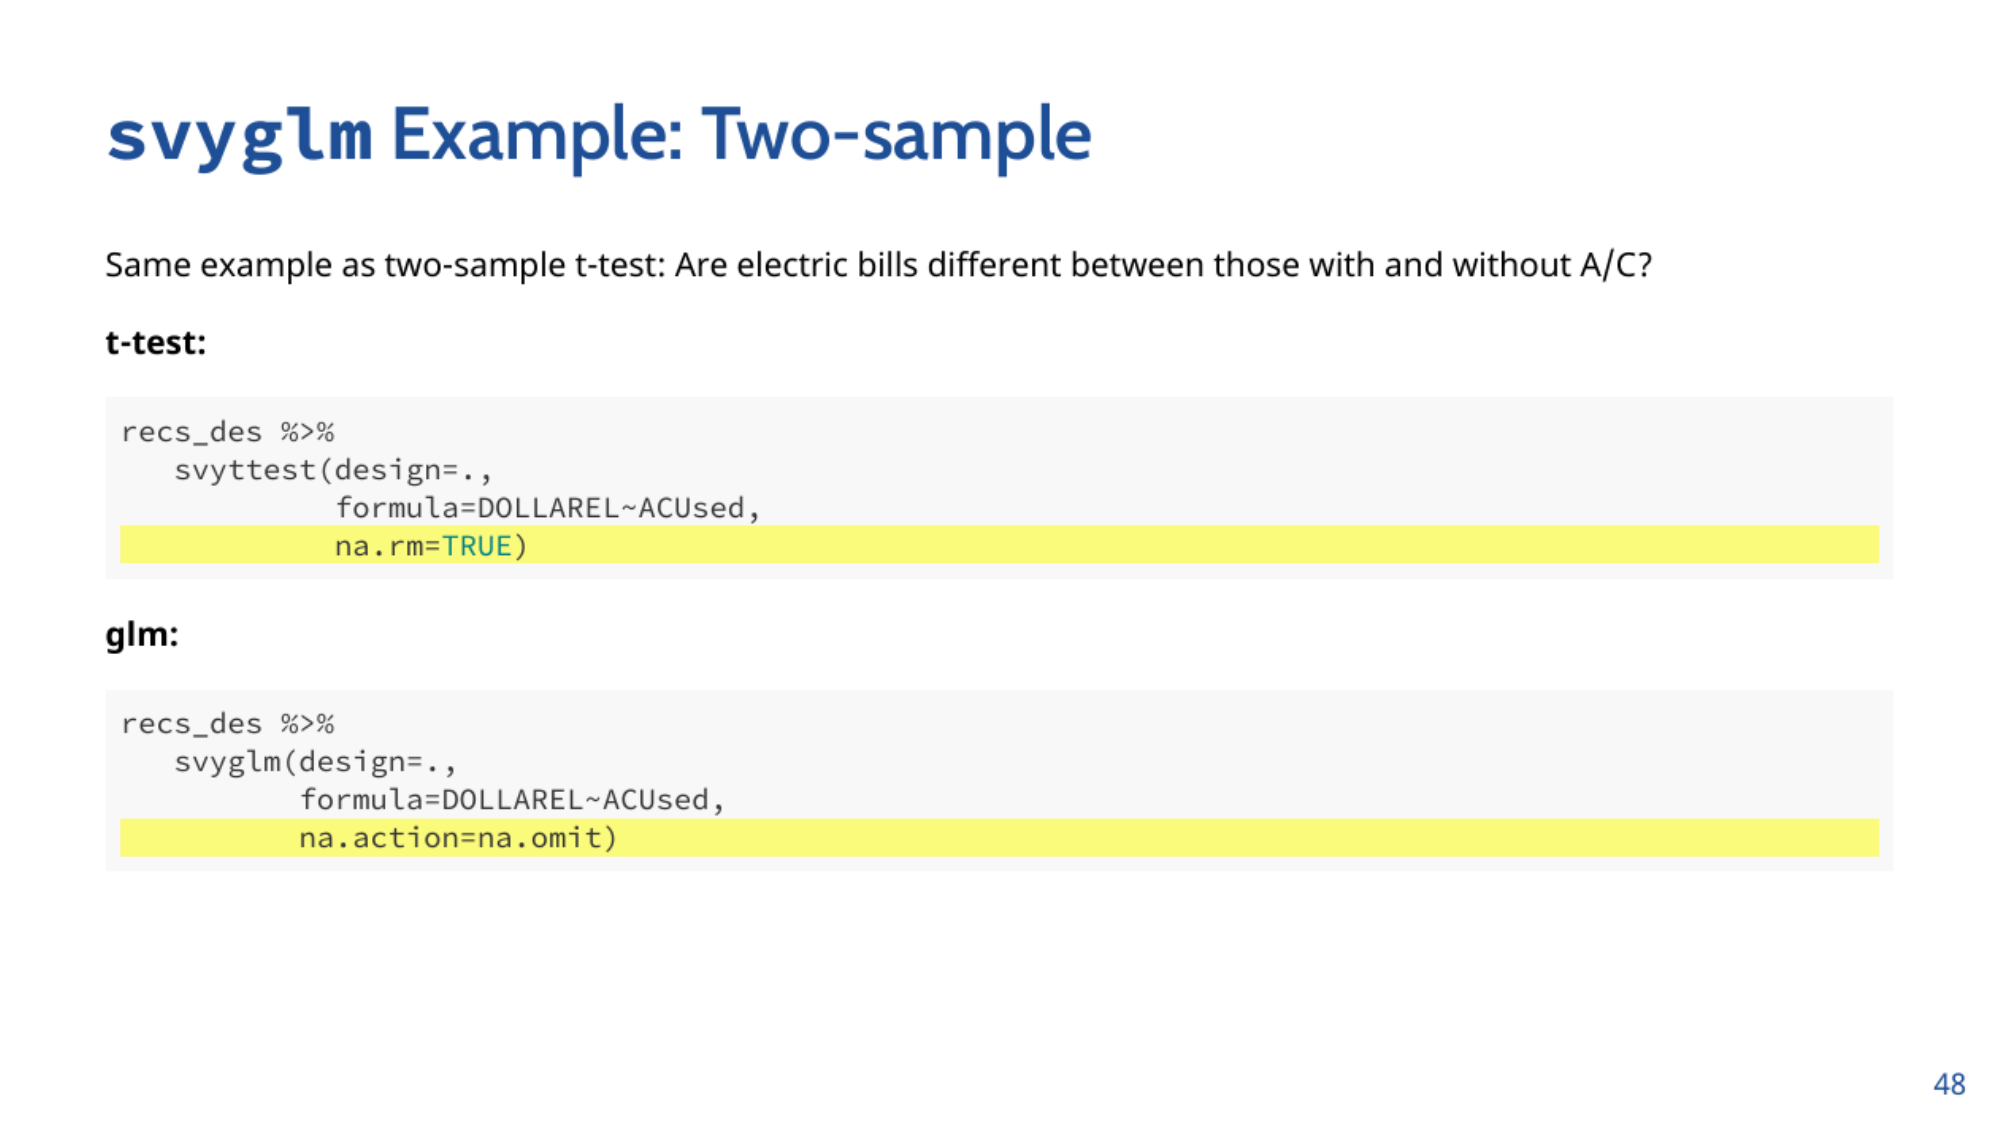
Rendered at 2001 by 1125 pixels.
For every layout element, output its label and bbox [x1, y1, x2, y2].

list [0, 0, 2000, 1125]
